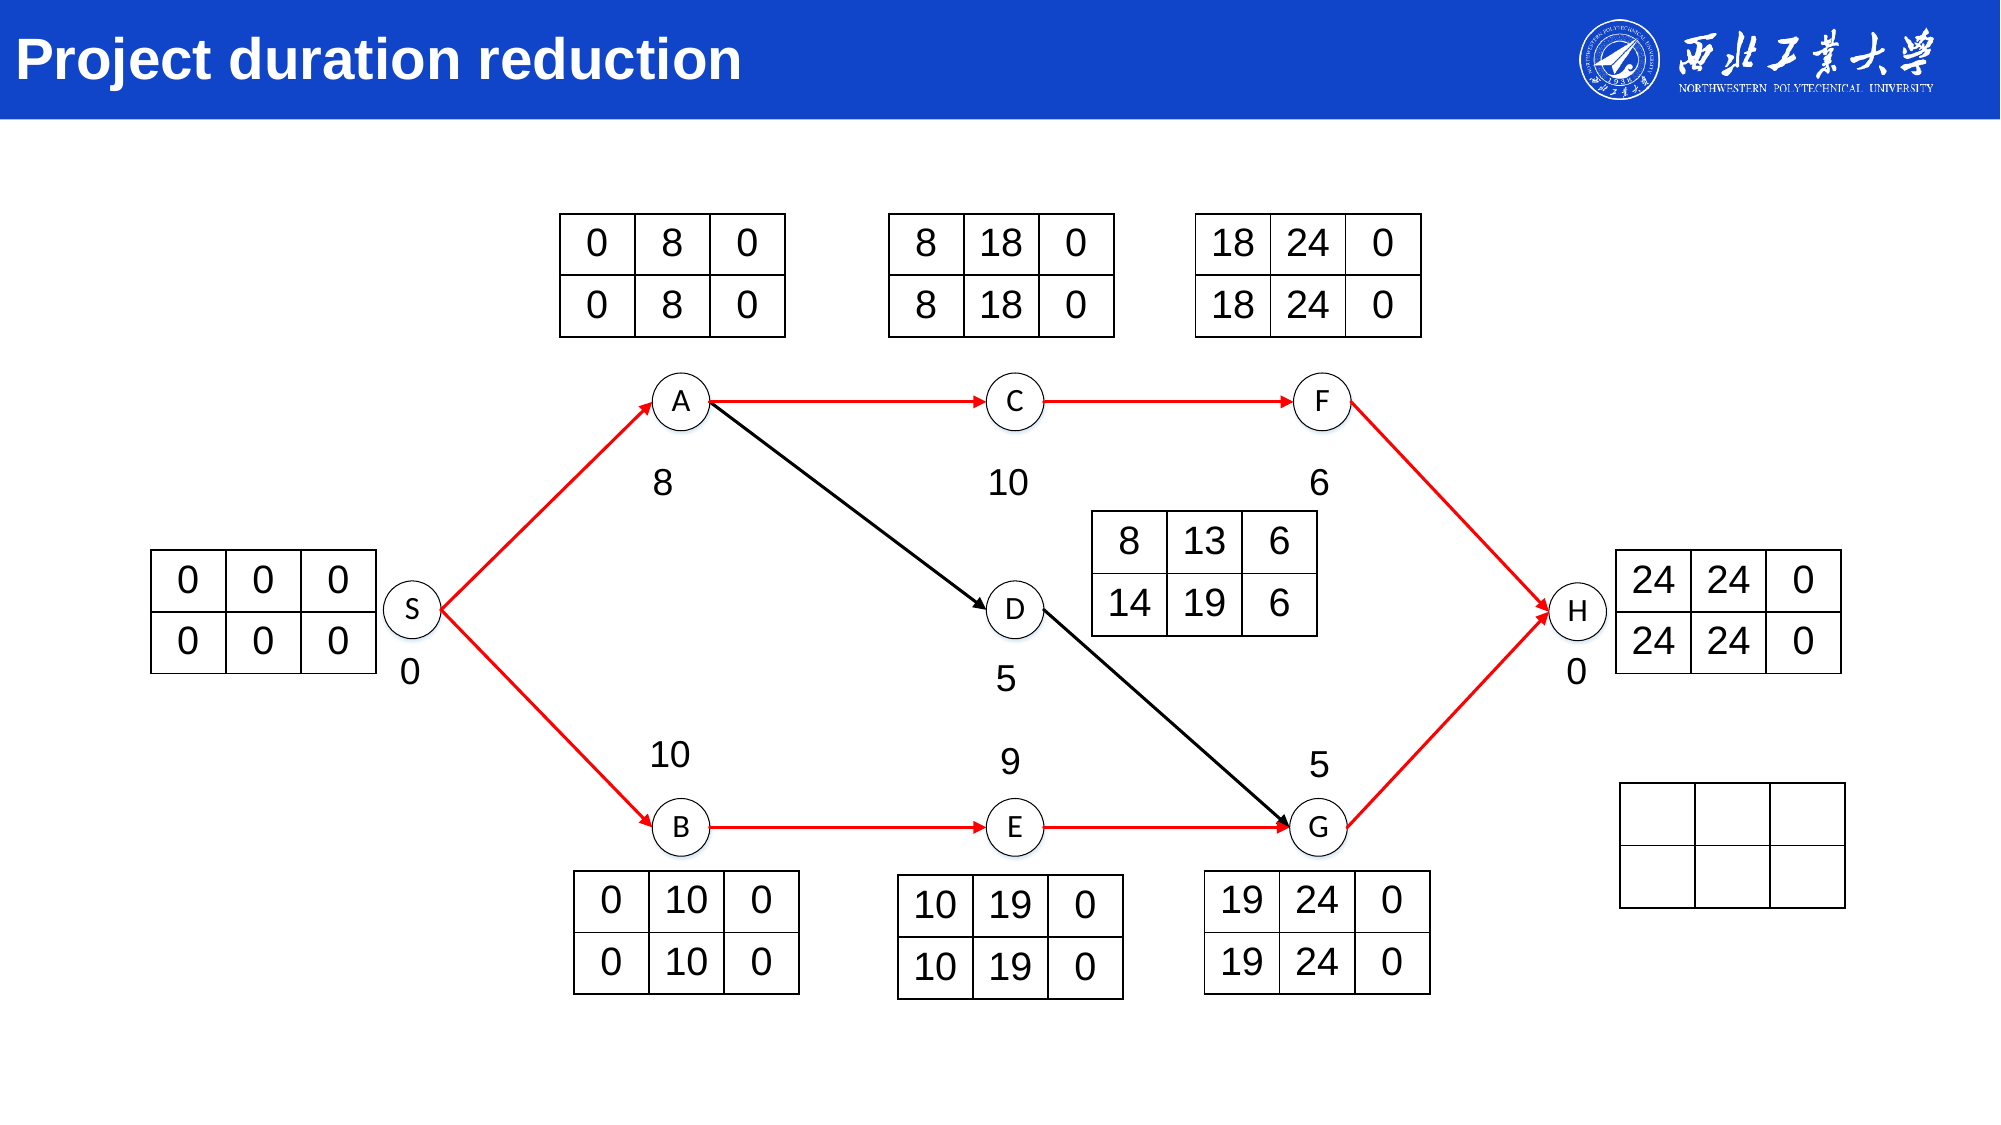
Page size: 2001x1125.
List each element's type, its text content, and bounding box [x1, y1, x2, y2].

table_cell 10 [650, 933, 723, 993]
table_cell 0 [1040, 276, 1113, 336]
table_cell 18 [1196, 276, 1270, 336]
table_cell 19 [1205, 933, 1279, 993]
table_header 8 [890, 215, 963, 274]
table_cell 18 [965, 276, 1038, 336]
table_cell 10 [899, 938, 972, 998]
picture [1579, 19, 1660, 100]
table_header 19 [974, 876, 1047, 936]
picture [1679, 27, 1934, 92]
table_header 0 [1356, 872, 1429, 932]
table_header 24 [1271, 215, 1345, 274]
table_header 0 [152, 551, 225, 611]
table_header 24 [1692, 551, 1765, 611]
table_cell 0 [302, 613, 375, 673]
table_header 0 [227, 551, 300, 611]
table_header 0 [711, 215, 784, 274]
table_cell 8 [636, 276, 709, 336]
table_header 0 [1346, 215, 1420, 274]
text_box 0 [1612, 640, 1650, 700]
table_header 18 [1196, 215, 1270, 274]
table_header 0 [725, 872, 798, 932]
table_cell 0 [1049, 938, 1122, 998]
table_header 0 [561, 215, 634, 274]
table_cell 0 [1767, 613, 1840, 673]
table_header 0 [575, 872, 648, 932]
table_cell 0 [561, 276, 634, 336]
table_cell 8 [890, 276, 963, 336]
table_cell 24 [1617, 613, 1690, 673]
table_header 10 [899, 876, 972, 936]
table_header 18 [965, 215, 1038, 274]
table_cell 0 [227, 613, 300, 673]
table_cell 0 [575, 933, 648, 993]
table_cell 0 [1356, 933, 1429, 993]
table_header 19 [1205, 872, 1279, 932]
table_cell 0 [725, 933, 798, 993]
table_cell 24 [1692, 613, 1765, 673]
table_cell 24 [1271, 276, 1345, 336]
table_cell 19 [974, 938, 1047, 998]
table_header 0 [1040, 215, 1113, 274]
table_cell 24 [1280, 933, 1354, 993]
title Project duration reduction [0, 19, 1539, 102]
table_header 0 [302, 551, 375, 611]
table_header 10 [650, 872, 723, 932]
table_header 24 [1280, 872, 1354, 932]
table_header 8 [636, 215, 709, 274]
table_header 0 [1767, 551, 1840, 611]
table_header 0 [1049, 876, 1122, 936]
table_cell 0 [152, 613, 225, 673]
picture [377, 369, 1612, 864]
table_cell 0 [711, 276, 784, 336]
table_cell 0 [1346, 276, 1420, 336]
table_header 24 [1617, 551, 1690, 611]
